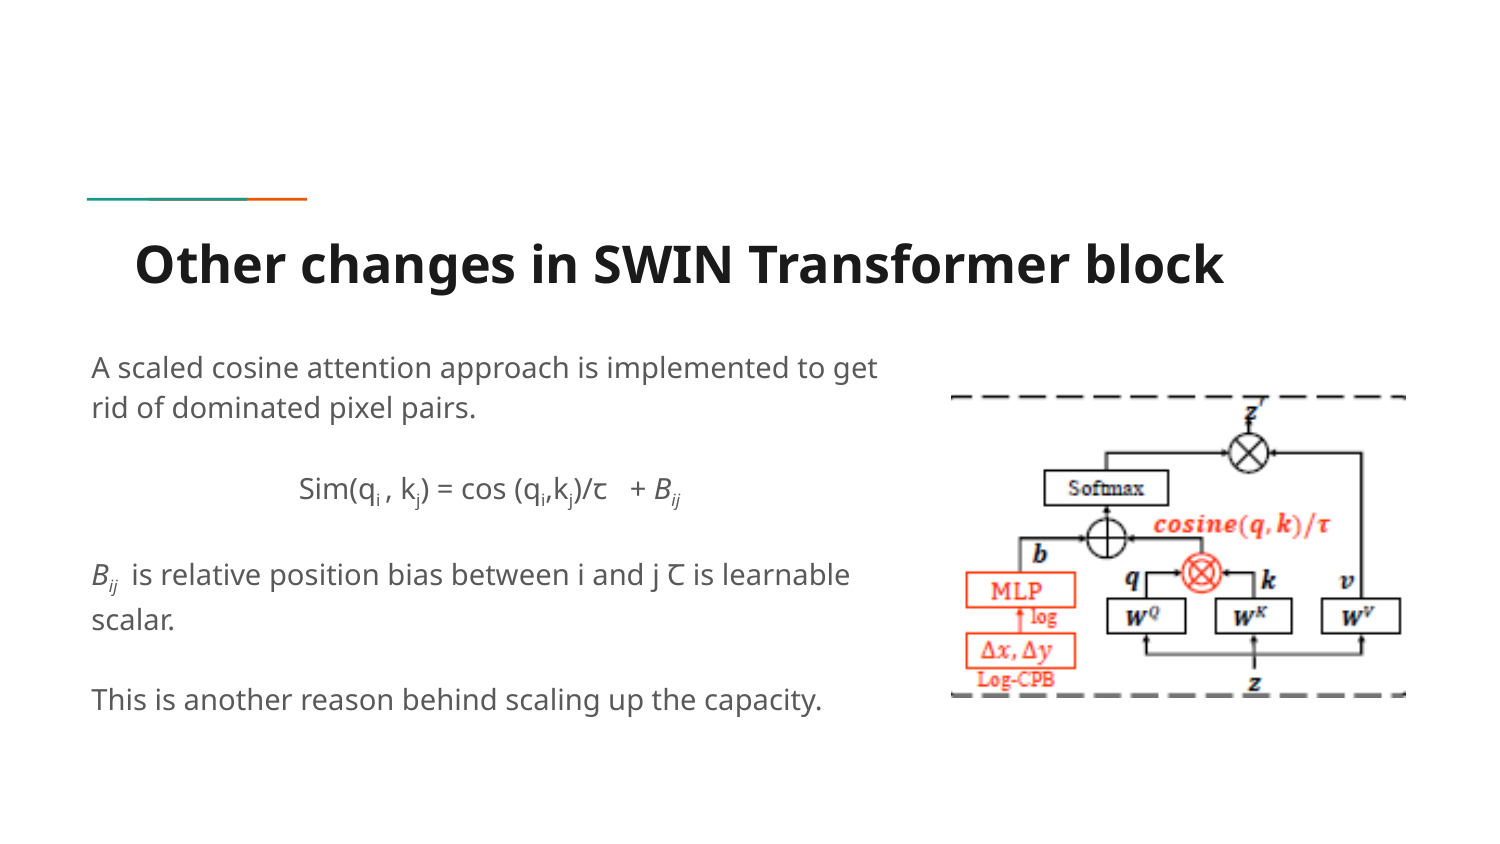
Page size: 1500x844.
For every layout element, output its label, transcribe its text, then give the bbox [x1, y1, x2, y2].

subtitle A scaled cosine attention approach is implemented to get rid of dominated pixel pairs. Sim(qi , kj) = cos (qi,kj)/ꞇ + Bij Bij is relative position bias between i and j Ꞇ is learnable scalar. This is another reason behind scaling up the capacity. [76, 328, 903, 680]
picture [951, 394, 1406, 698]
title Other changes in SWIN Transformer block [119, 216, 1266, 322]
